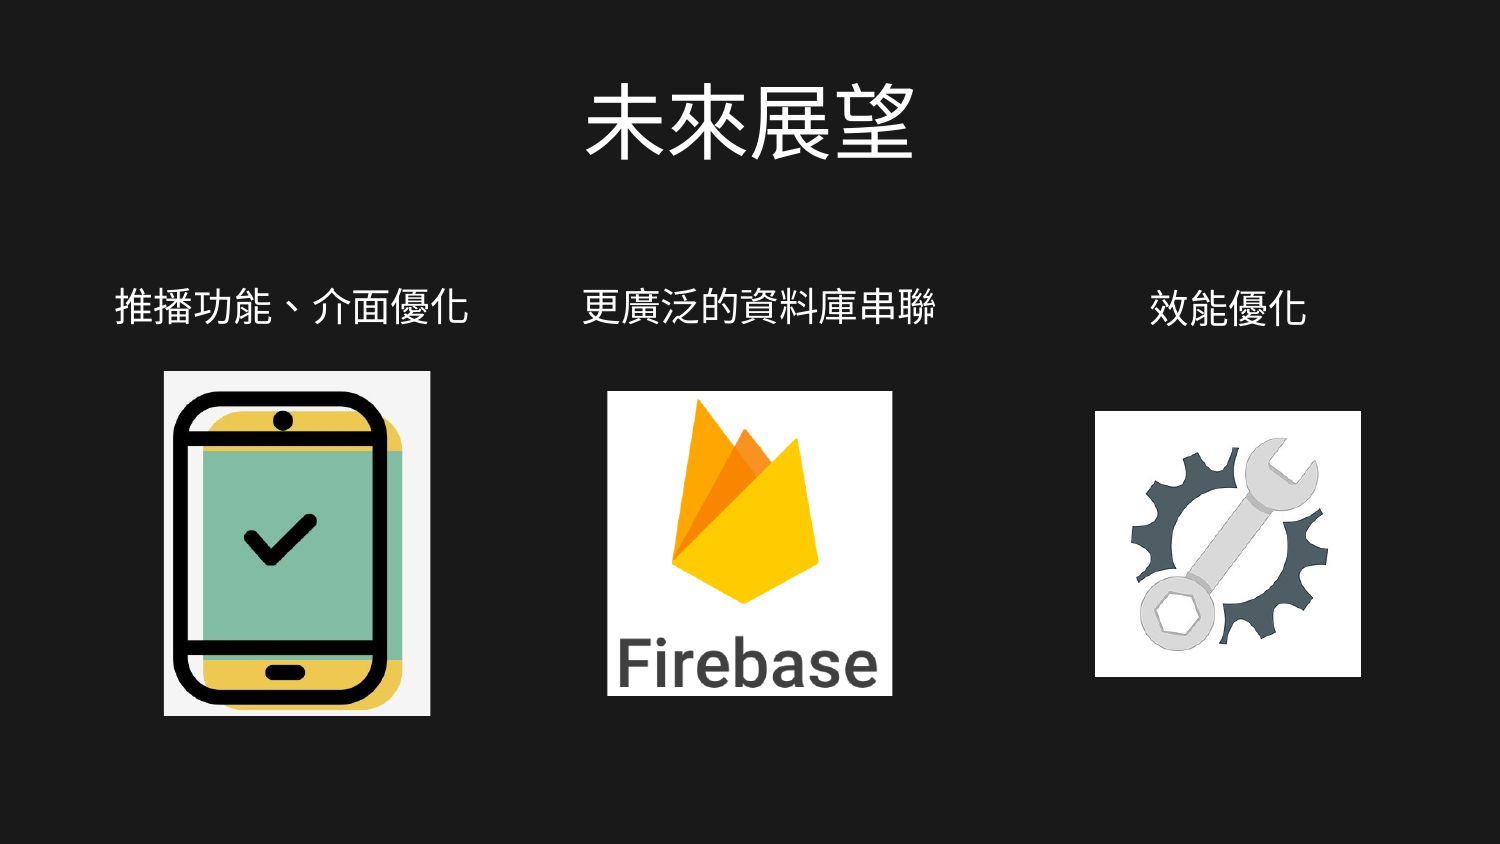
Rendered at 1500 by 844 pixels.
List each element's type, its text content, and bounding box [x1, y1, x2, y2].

text_box 推播功能、介面優化 [76, 185, 489, 427]
picture [163, 371, 431, 717]
text_box 更廣泛的資料庫串聯 [543, 185, 956, 427]
picture [1095, 411, 1361, 677]
text_box 效能優化 [1011, 186, 1424, 428]
title 未來展望 [0, 0, 1500, 241]
picture [607, 391, 893, 697]
